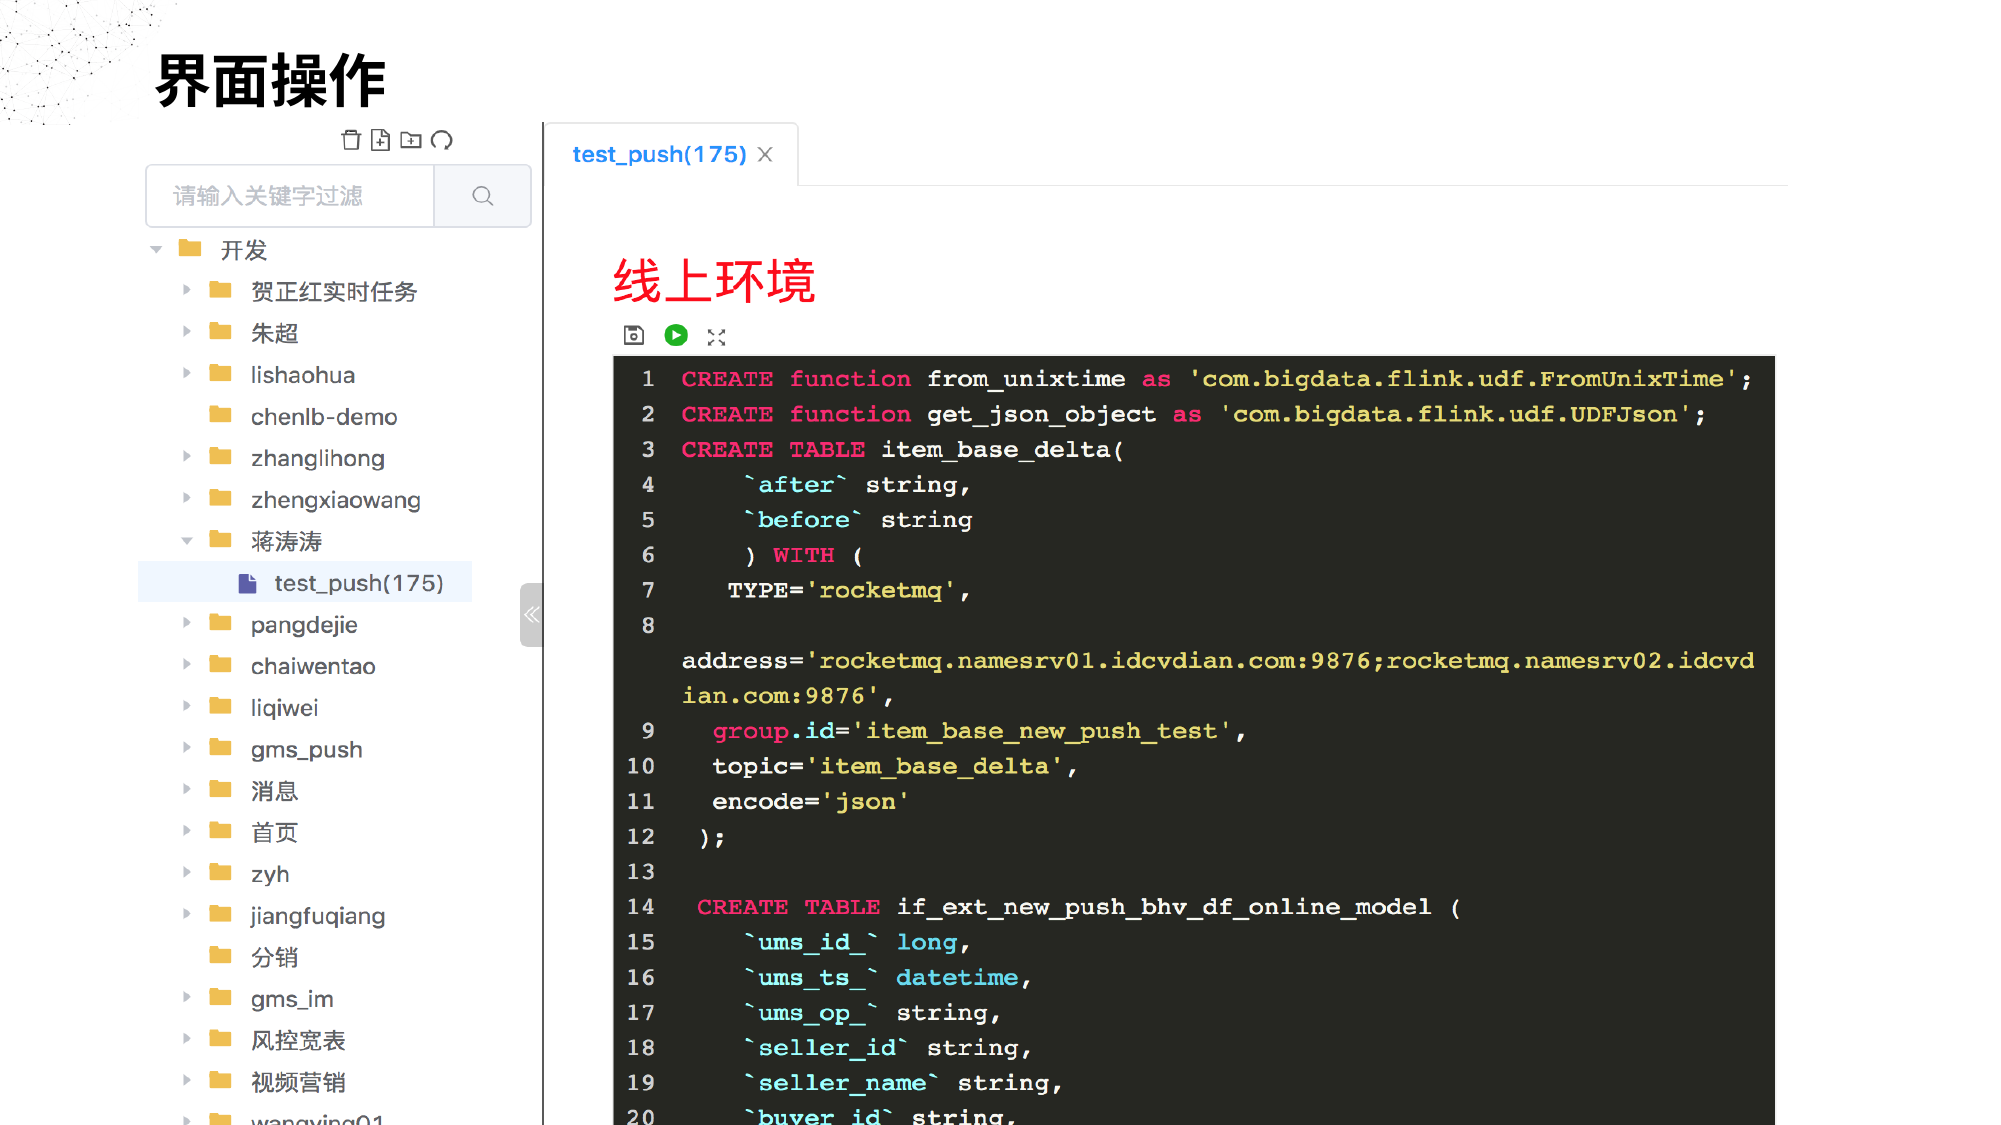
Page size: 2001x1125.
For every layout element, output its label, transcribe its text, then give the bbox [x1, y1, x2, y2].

picture [0, 0, 1788, 1125]
text_box 界面操作 [186, 15, 987, 122]
